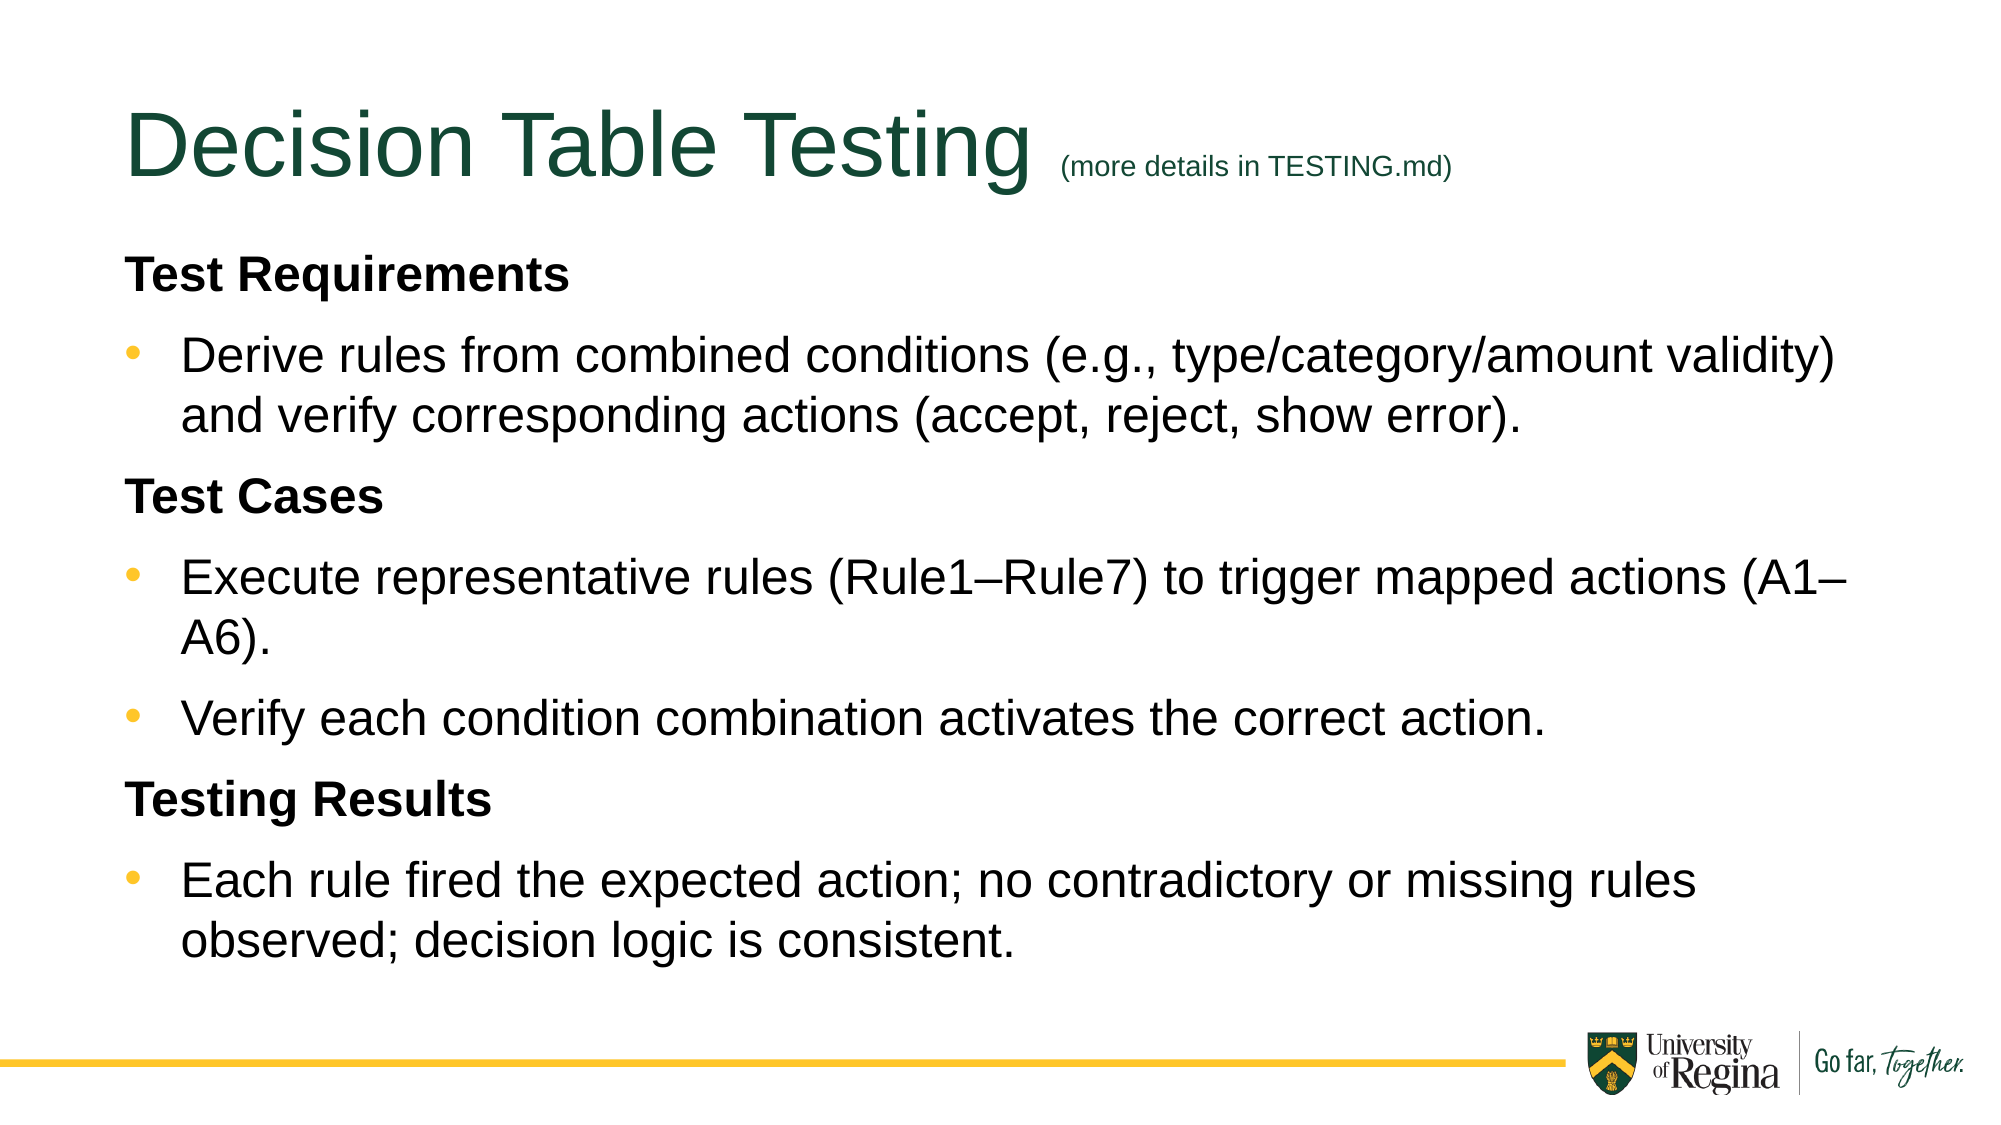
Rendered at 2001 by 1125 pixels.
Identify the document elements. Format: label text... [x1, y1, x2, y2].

list Decision Table Testing (more details in TESTING.md) [109, 89, 1891, 213]
text_box Test Requirements Derive rules from combined conditions (e.g., type/category/amount validity) and verify corresponding actions (accept, reject, show error). Test Cases Execute representative rules (Rule1–Rule7) to trigger mapped actions (A1–A6). Verify each condition combination activates the correct action. Testing Results Each rule fired the expected action; no contradictory or missing rules observed; decision logic is consistent. [109, 234, 1871, 991]
